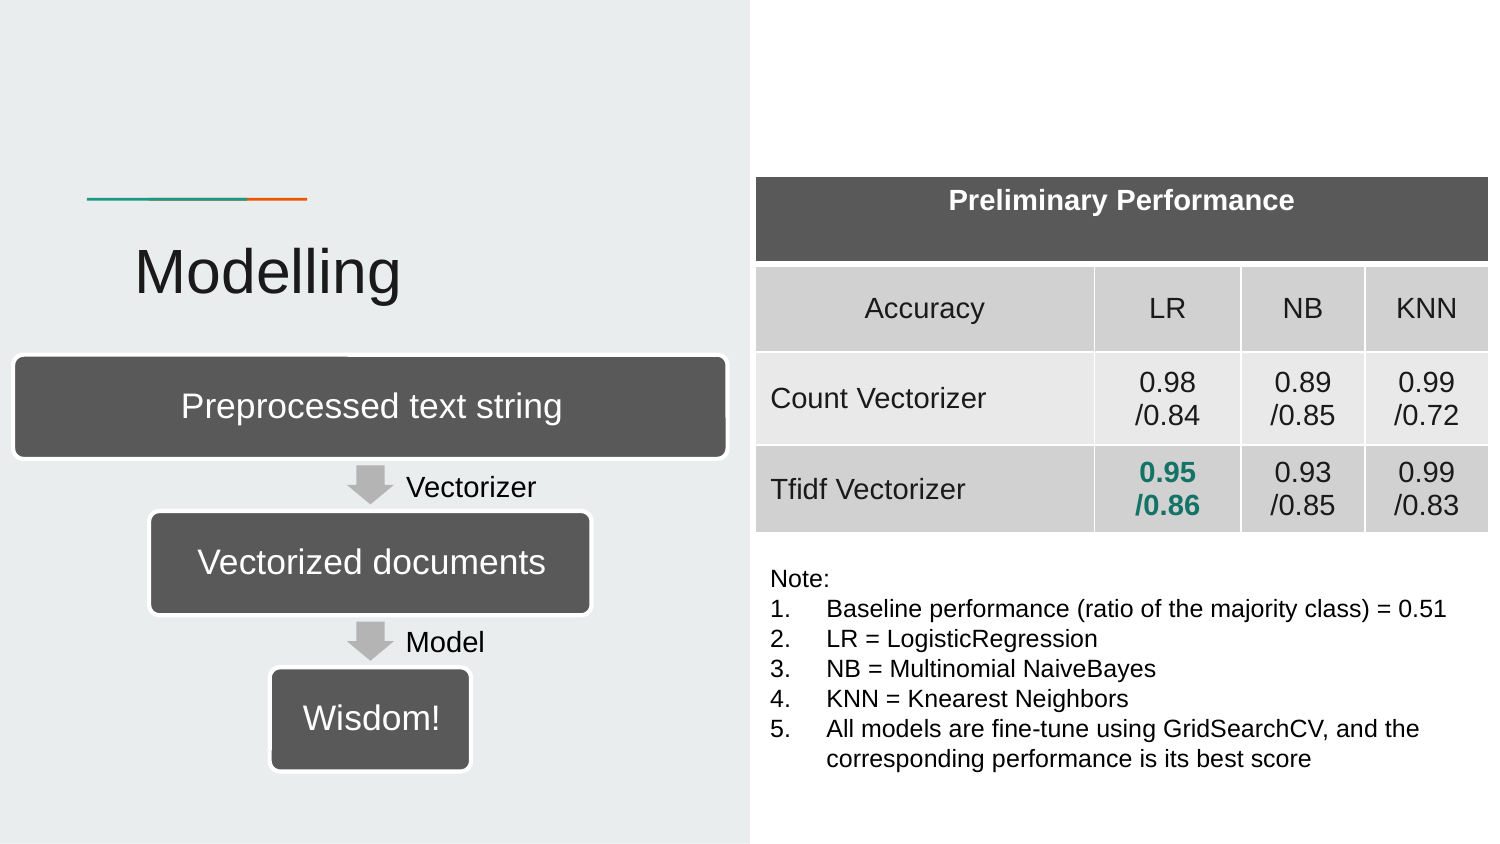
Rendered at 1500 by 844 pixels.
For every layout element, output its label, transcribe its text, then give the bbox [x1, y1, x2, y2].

table_cell NB [1242, 267, 1364, 351]
table_cell LR [1095, 267, 1240, 351]
table_cell KNN [1366, 267, 1488, 351]
table_cell 0.99 /0.72 [1366, 353, 1488, 444]
title Modelling [119, 216, 662, 352]
table_cell 0.93 /0.85 [1242, 446, 1364, 532]
table_header Preliminary Performance [756, 177, 1488, 261]
table_cell 0.99 /0.83 [1366, 446, 1488, 532]
table_cell 0.98 /0.84 [1095, 353, 1240, 444]
table_cell Accuracy [756, 267, 1094, 351]
table_cell 0.95 /0.86 [1095, 446, 1240, 532]
text_box Note: Baseline performance (ratio of the majority class) = 0.51 LR = LogisticRegression NB = Multinomial NaiveBayes KNN = Knearest Neighbors All models are fine-tune using GridSearchCV, and the corresponding performance is its best score [755, 555, 1500, 810]
table_cell 0.89 /0.85 [1242, 353, 1364, 444]
table_cell Tfidf Vectorizer [756, 446, 1094, 532]
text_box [12, 354, 728, 772]
table_cell Count Vectorizer [756, 353, 1094, 444]
